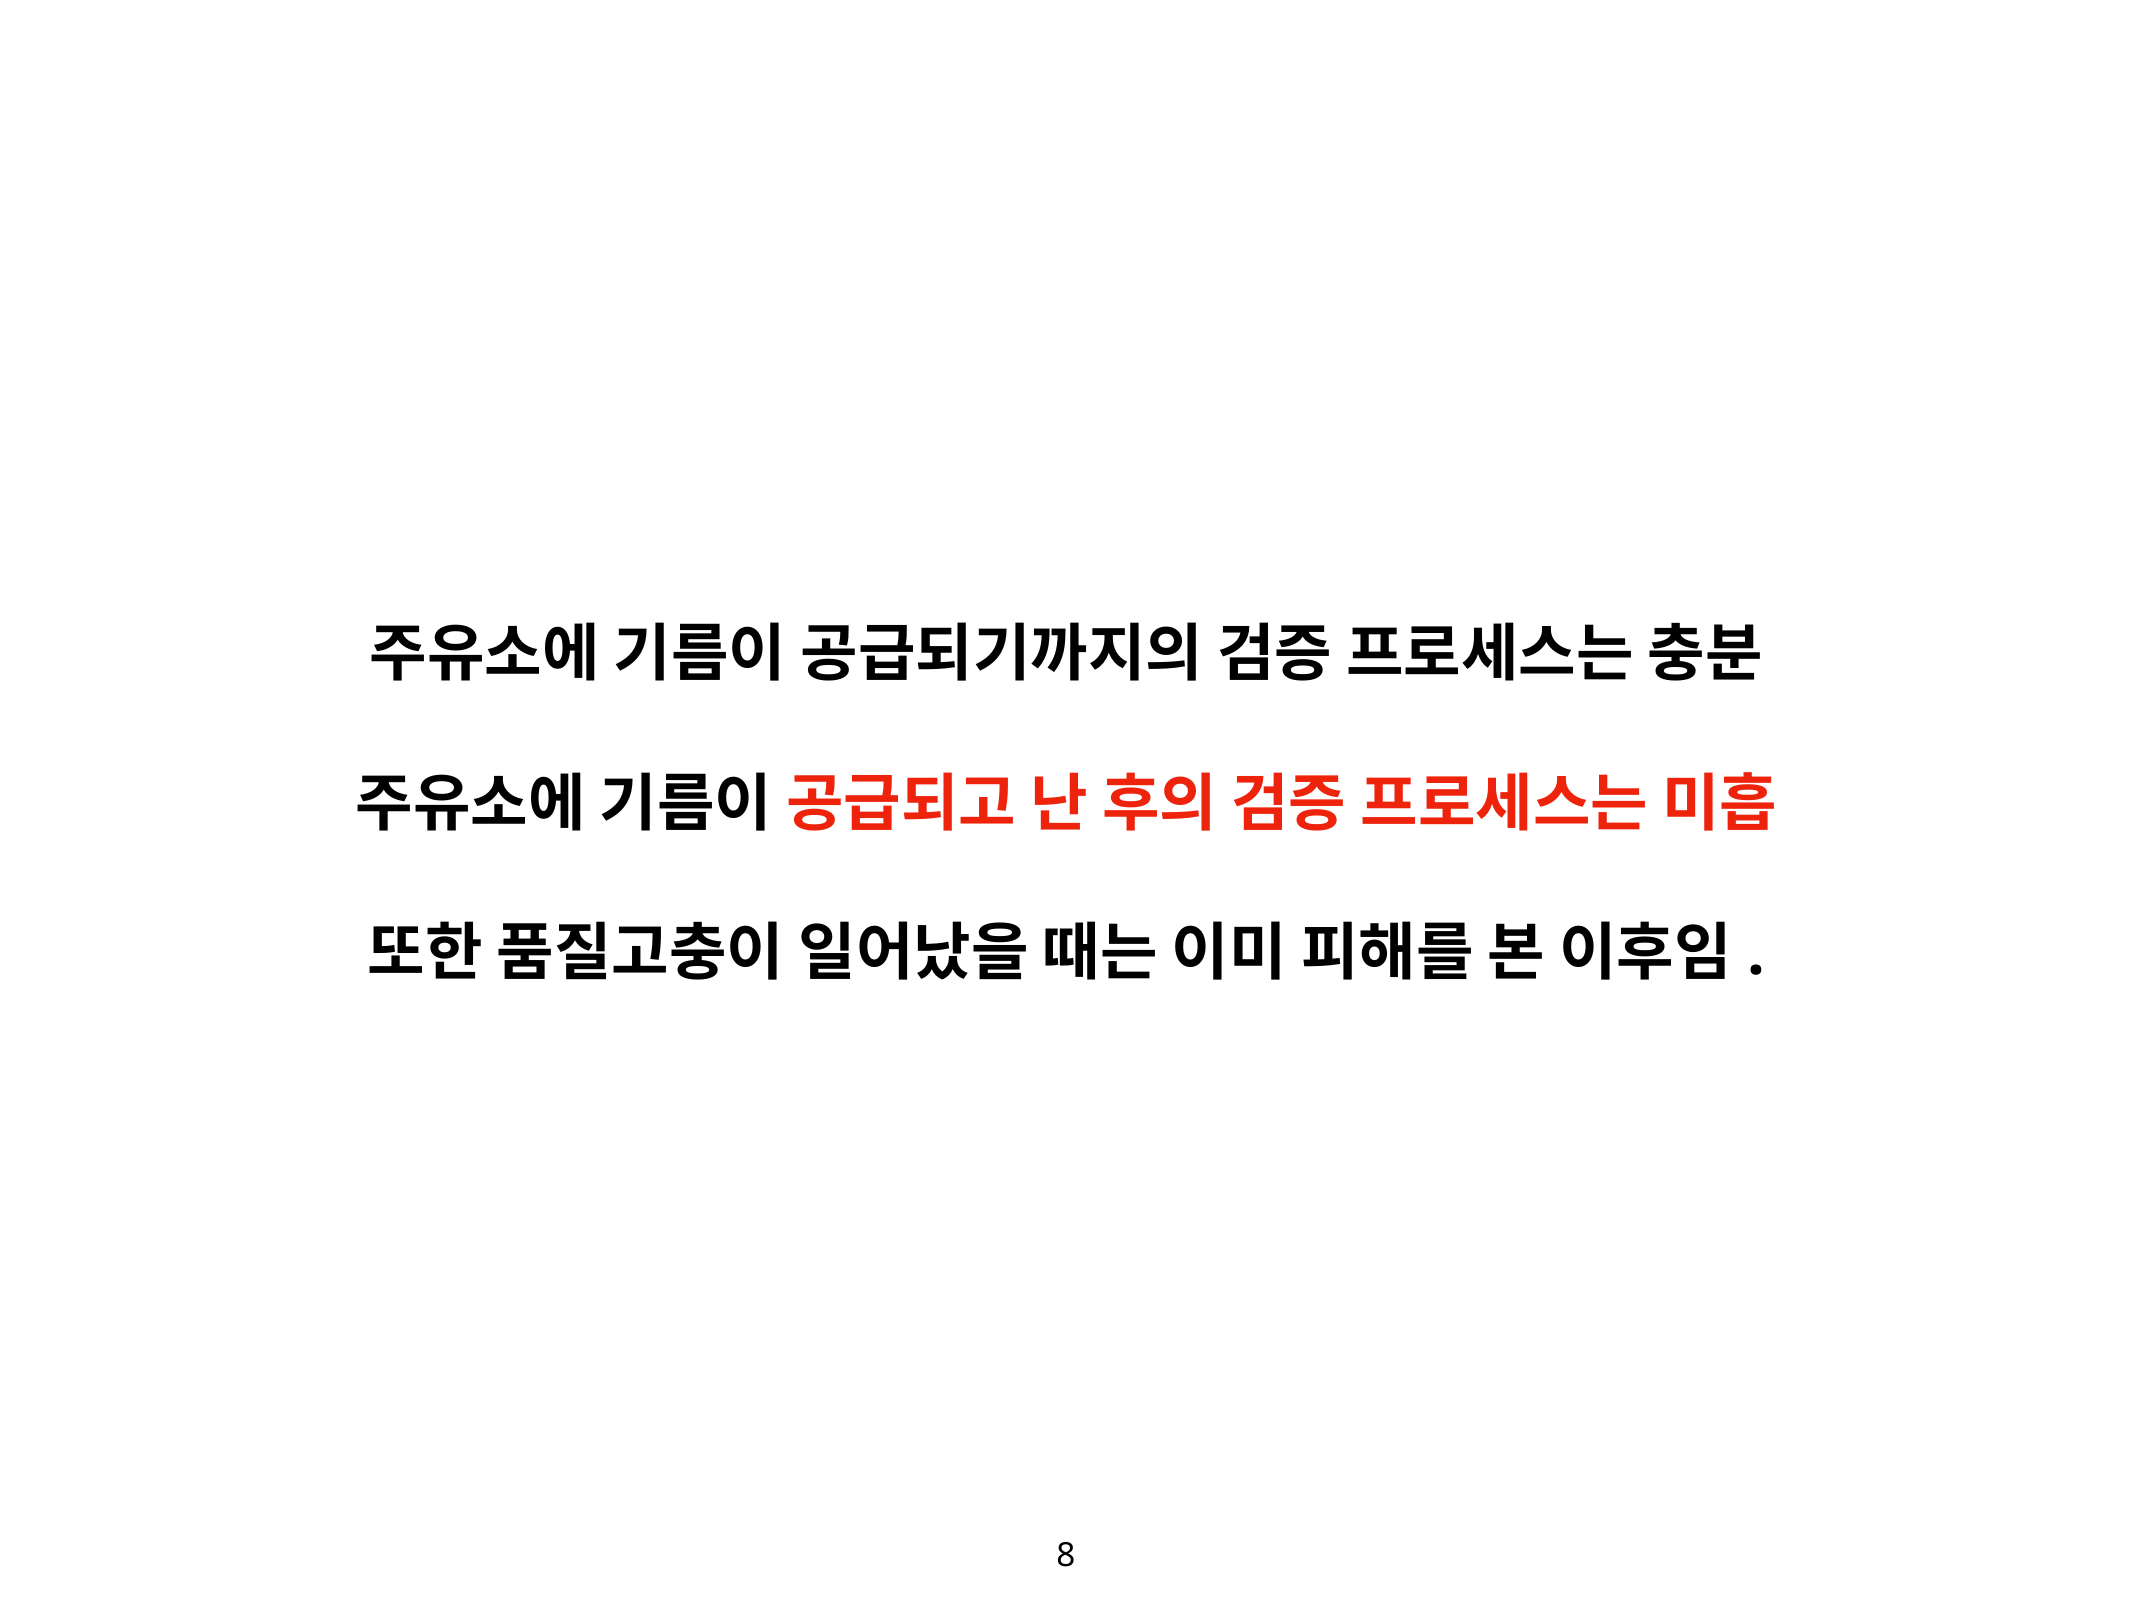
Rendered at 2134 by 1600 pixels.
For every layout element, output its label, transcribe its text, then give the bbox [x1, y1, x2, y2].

text_box 주유소에 기름이 공급되기까지의 검증 프로세스는 충분 주유소에 기름이 공급되고 난 후의 검증 프로세스는 미흡 또한 품질고충이 일어났을 때는 이미 피해를 본 이후임. [208, 433, 1925, 1167]
slide_number 8 [1046, 1524, 1086, 1579]
